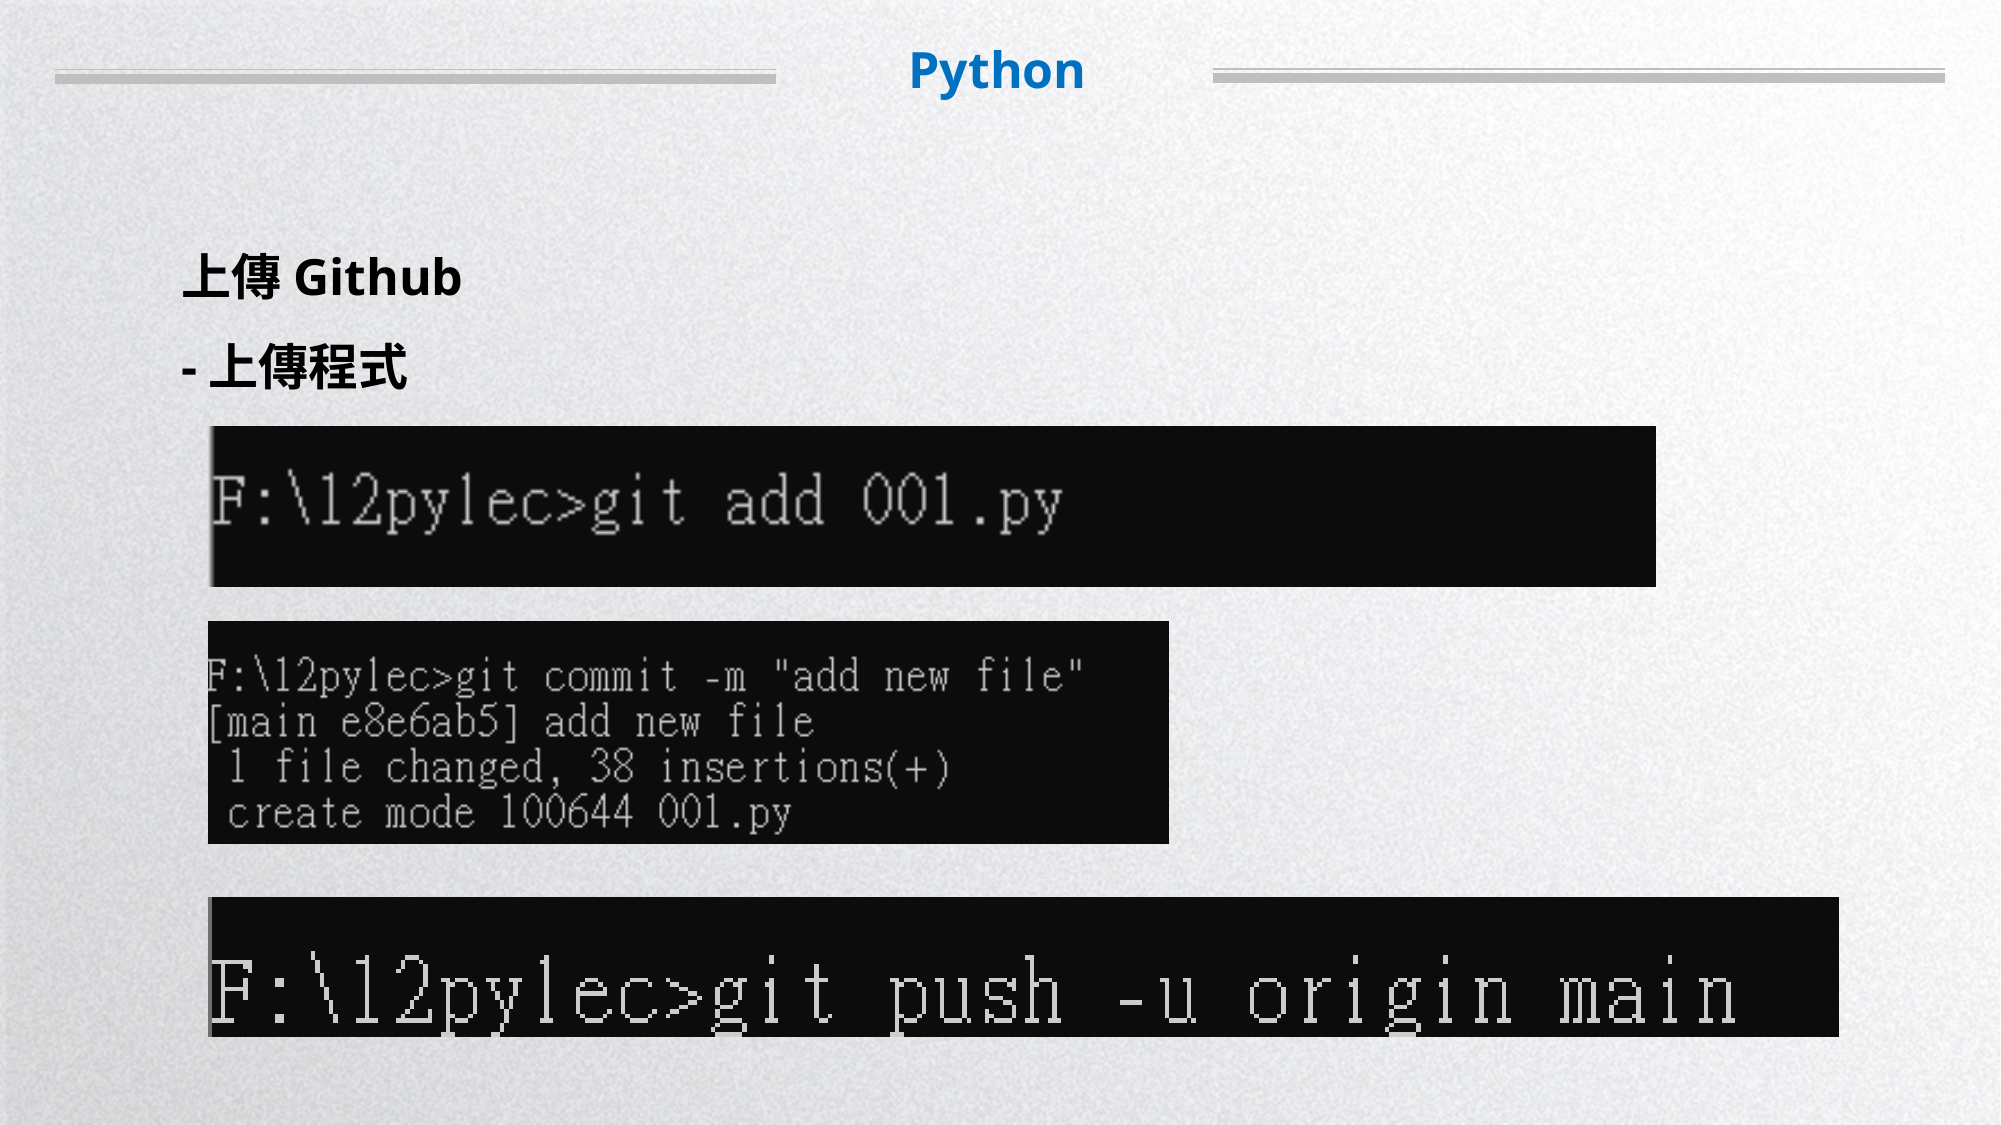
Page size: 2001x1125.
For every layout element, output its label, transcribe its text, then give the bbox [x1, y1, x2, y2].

picture [0, 0, 2001, 1125]
text_box 上傳Github -上傳程式 [166, 208, 1839, 493]
text_box Python [782, 30, 1213, 106]
